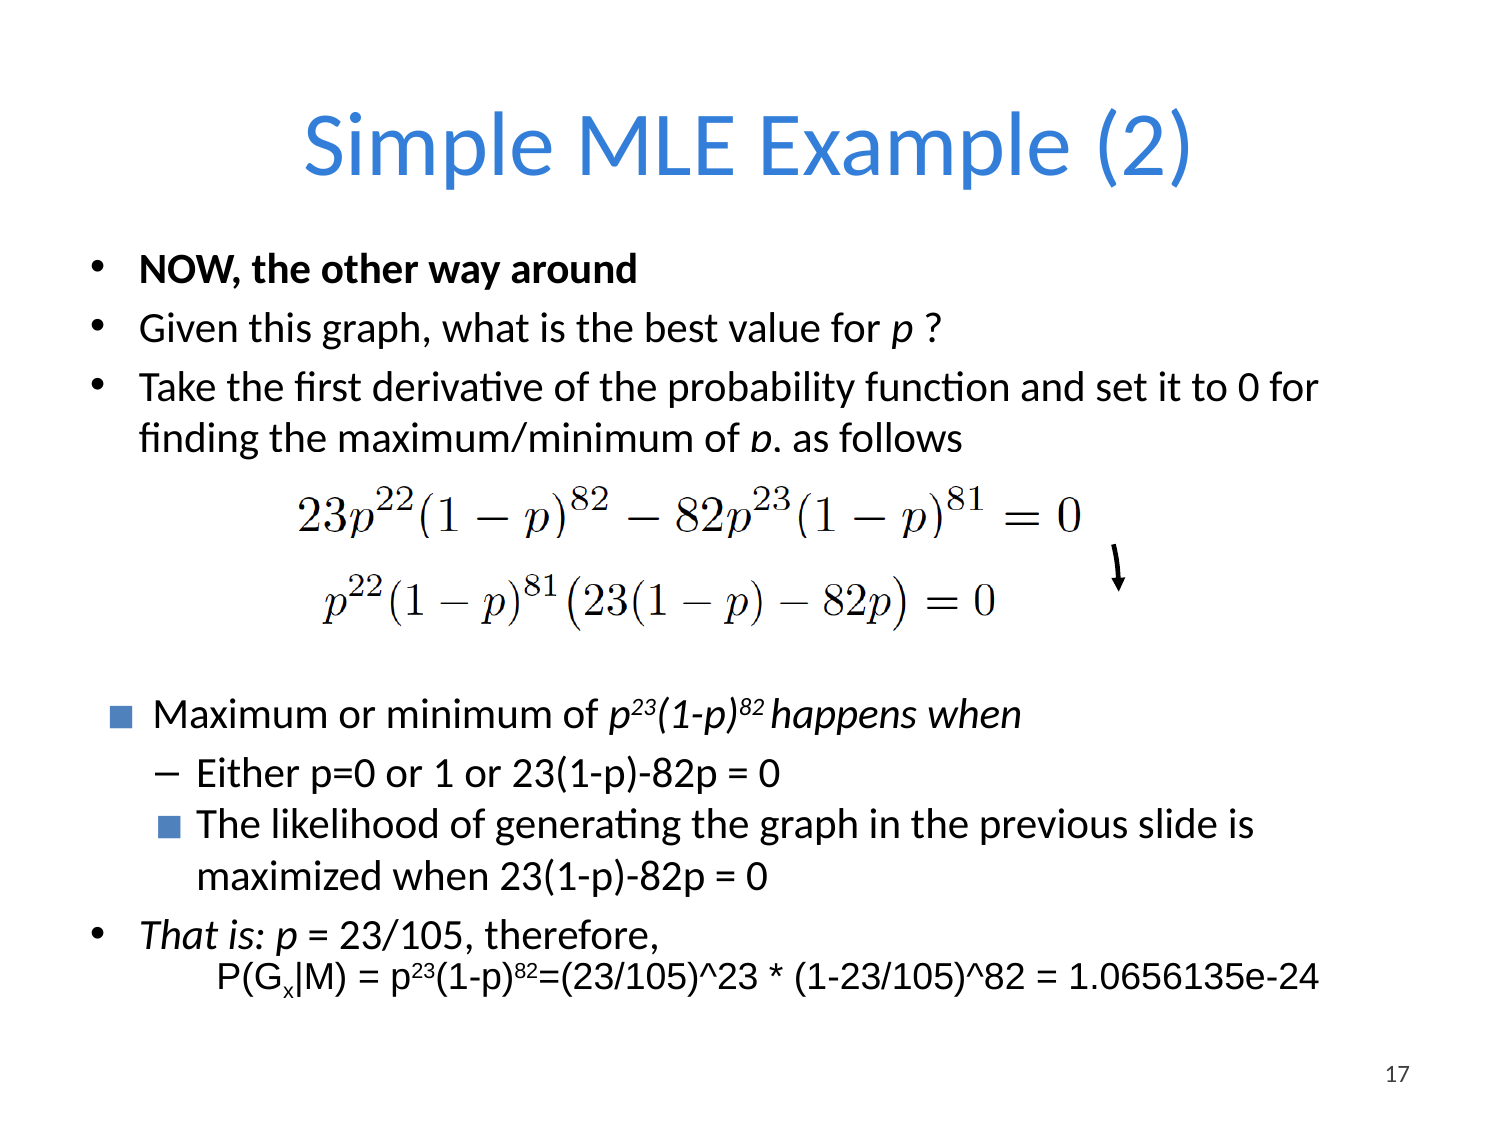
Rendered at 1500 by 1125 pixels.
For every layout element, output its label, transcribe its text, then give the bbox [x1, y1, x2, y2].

slide_number ‹#› [1074, 1042, 1425, 1103]
list NOW, the other way around Given this graph, what is the best value for p ? Take the first derivative of the probability function and set it to 0 for finding the maximum/minimum of p, as follows Maximum or minimum of p23(1-p)82 happens when Either p=0 or 1 or 23(1-p)-82p = 0 The likelihood of generating the graph in the previous slide is maximized when 23(1-p)-82p = 0 That is: p = 23/105, therefore, [75, 232, 1425, 976]
text_box P(Gx|M) = p23(1-p)82=(23/105)^23 * (1-23/105)^82 = 1.0656135e-24 [201, 944, 1363, 1011]
text_box [1058, 579, 1125, 592]
title Simple MLE Example (2) [75, 45, 1425, 232]
picture [263, 452, 1119, 659]
